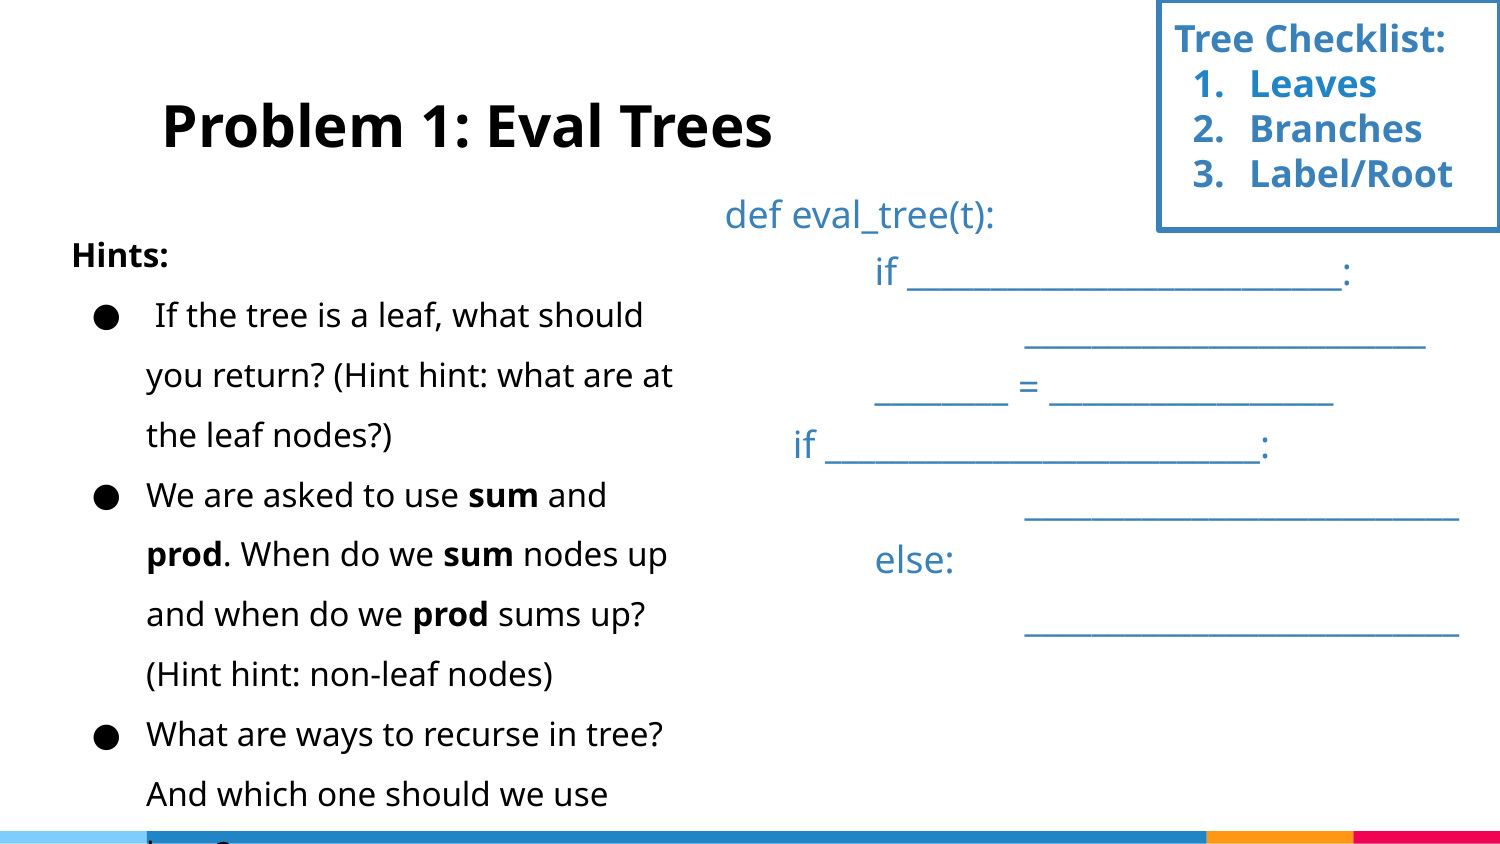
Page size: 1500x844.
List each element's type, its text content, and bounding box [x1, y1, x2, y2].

title Problem 1: Eval Trees [146, 33, 1159, 175]
text_box Tree Checklist: Leaves Branches Label/Root [1159, 0, 1500, 231]
text_box Hints: If the tree is a leaf, what should you return? (Hint hint: what are at the leaf nodes?) We are asked to use sum and prod. When do we sum nodes up and when do we prod sums up? (Hint hint: non-leaf nodes) What are ways to recurse in tree? And which one should we use here? [55, 199, 710, 801]
text_box def eval_tree(t): if __________________________: ________________________ ________ = _________________ if __________________________: __________________________ else: __________________________ [709, 175, 1500, 668]
